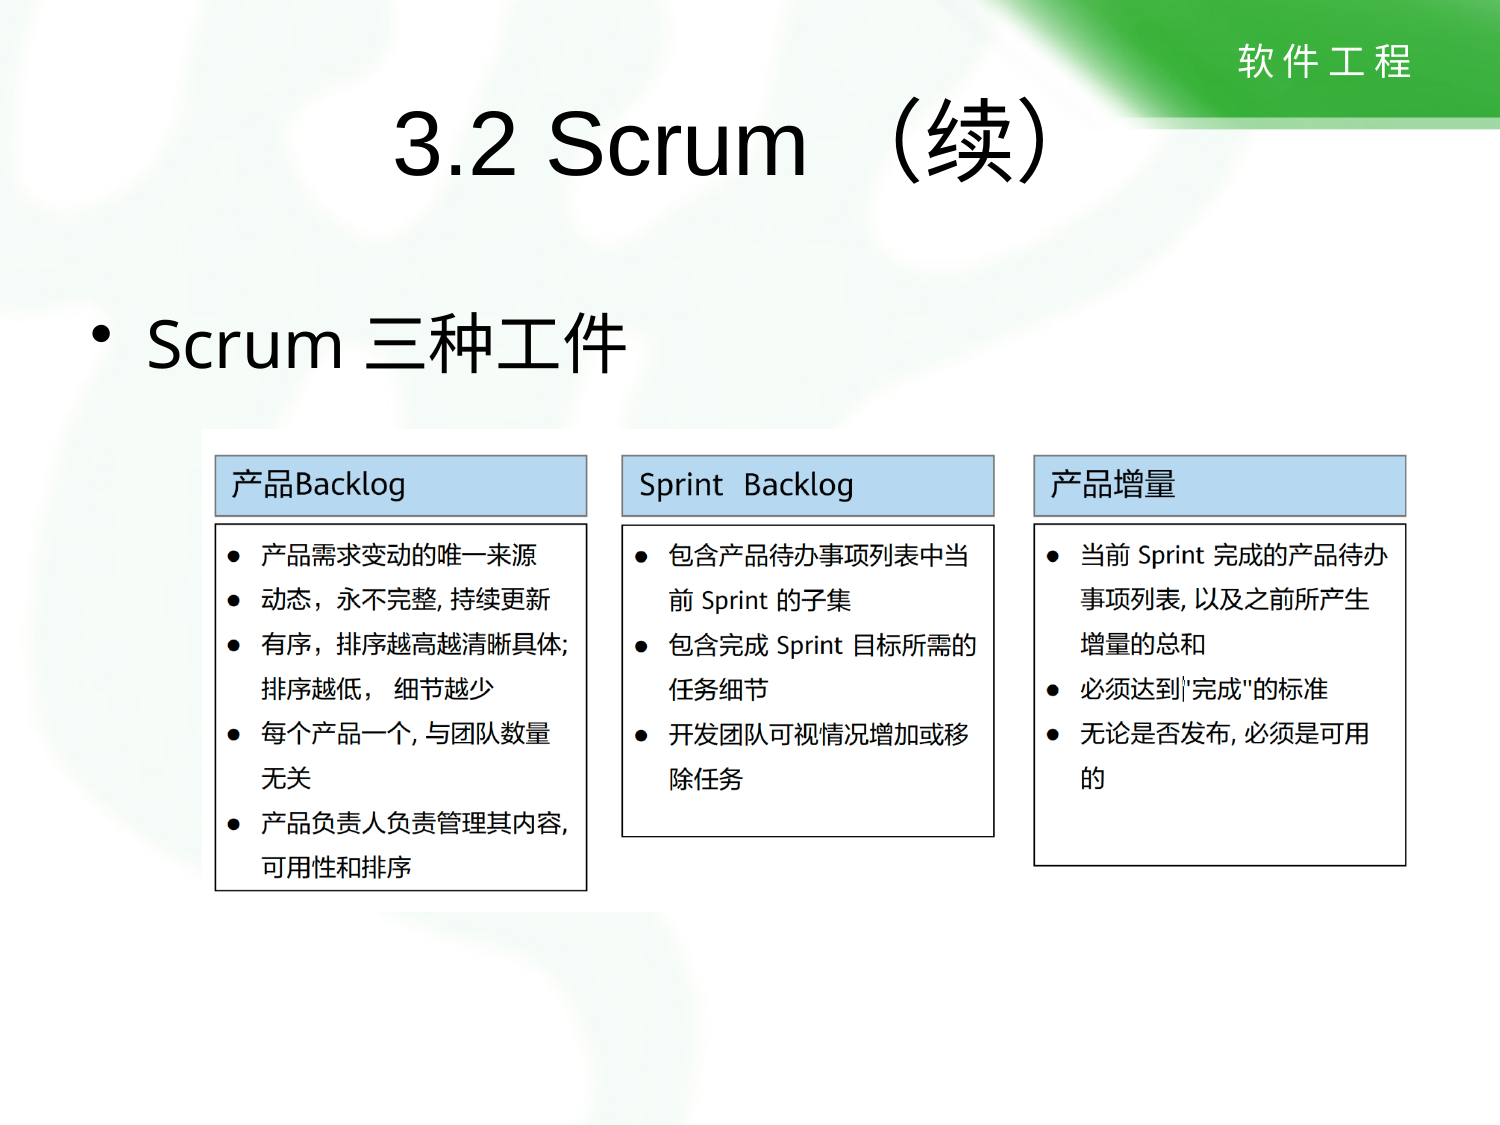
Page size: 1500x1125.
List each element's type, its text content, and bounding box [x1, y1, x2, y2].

list Scrum三种工件 [75, 262, 1425, 1005]
title 3.2 Scrum（续） [75, 45, 1425, 233]
picture [0, 0, 1500, 1125]
